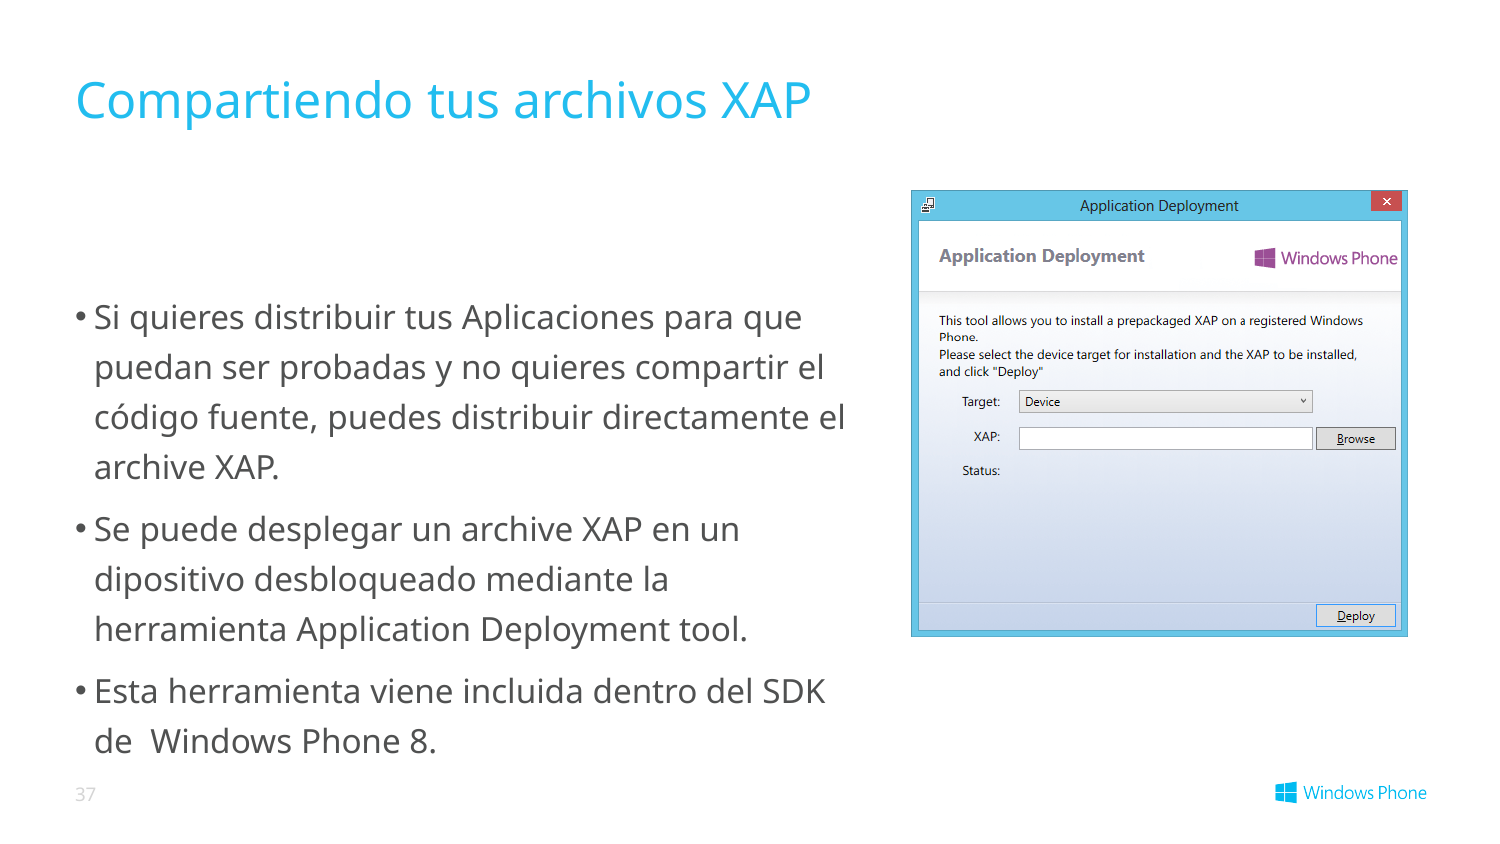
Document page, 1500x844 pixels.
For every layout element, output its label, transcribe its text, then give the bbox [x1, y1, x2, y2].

picture [910, 189, 1409, 638]
slide_number 37 [75, 780, 113, 804]
title Compartiendo tus archivos XAP [75, 65, 1425, 130]
list Si quieres distribuir tus Aplicaciones para que puedan ser probadas y no quieres compartir el código fuente, puedes distribuir directamente el archive XAP. Se puede desplegar un archive XAP en un dipositivo desbloqueado mediante la herramienta Application Deployment tool. Esta herramienta viene incluida dentro del SDK de Windows Phone 8. [75, 286, 861, 739]
picture [1266, 772, 1436, 813]
